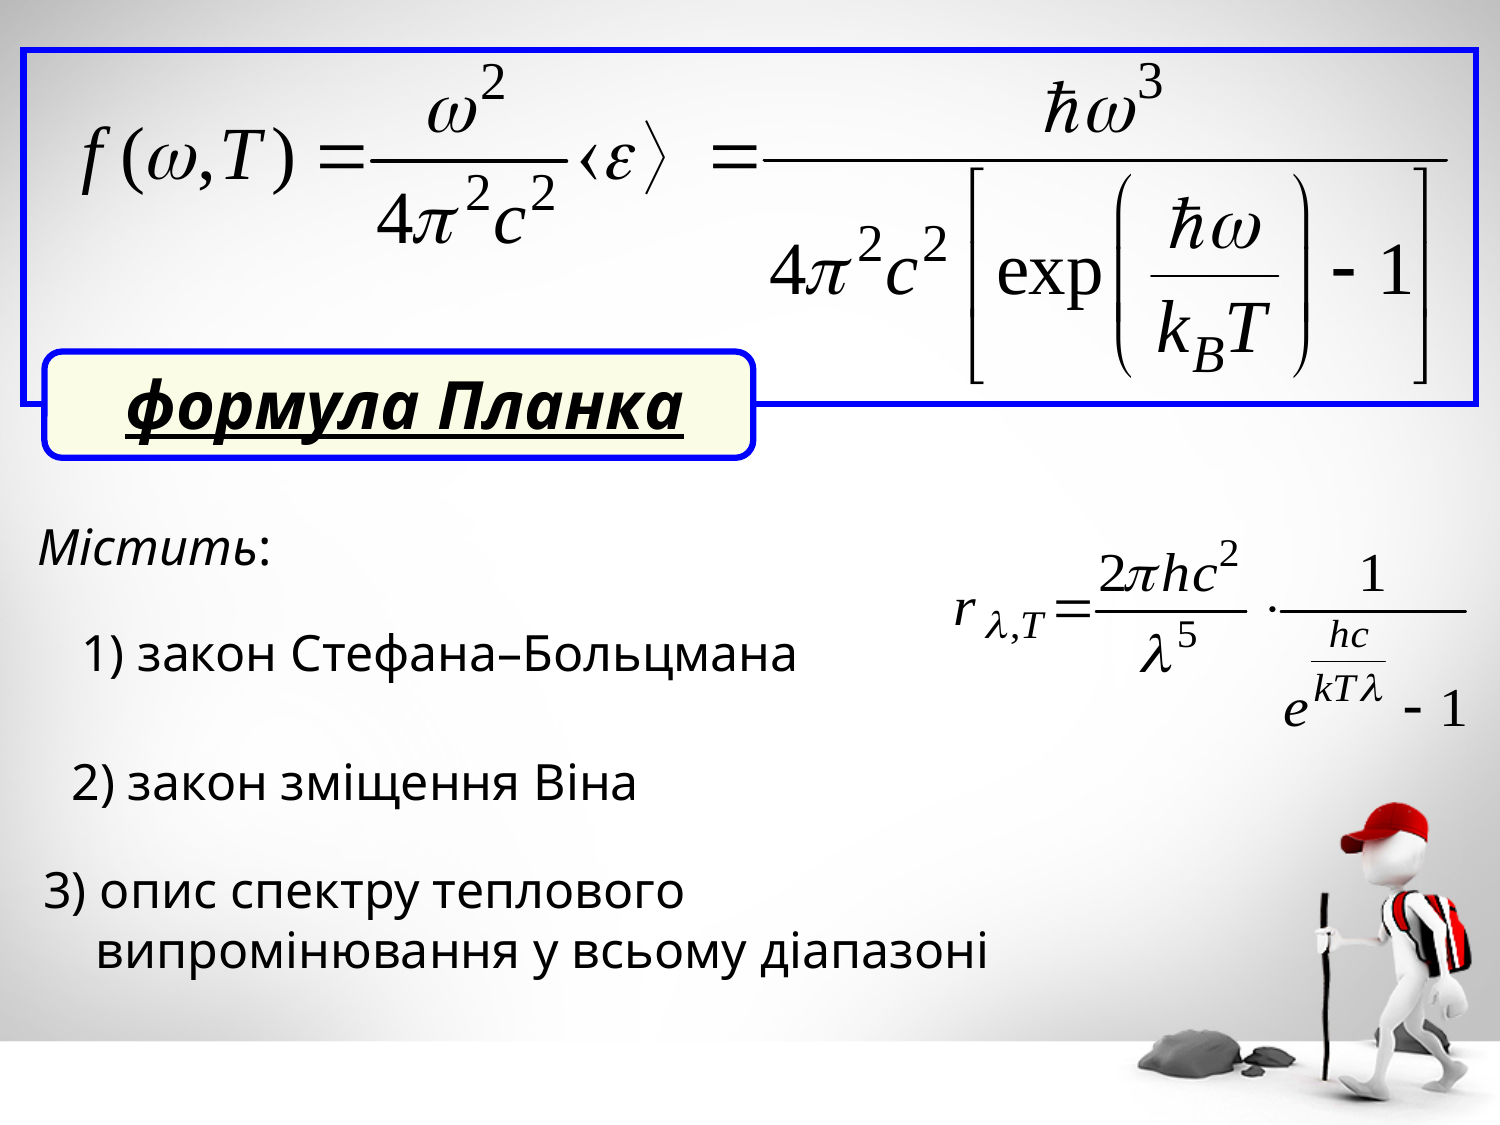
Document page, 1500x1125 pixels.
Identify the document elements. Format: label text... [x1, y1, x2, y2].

text_box 2) закон зміщення Віна [56, 742, 654, 818]
text_box Містить: [23, 508, 287, 583]
text_box 3) опис спектру теплового випромінювання у всьому діапазоні [28, 851, 1423, 987]
text_box 1) закон Стефана–Больцмана [66, 614, 814, 689]
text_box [702, 51, 1451, 390]
picture [0, 0, 1500, 1125]
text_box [64, 52, 673, 251]
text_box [23, 49, 1477, 459]
